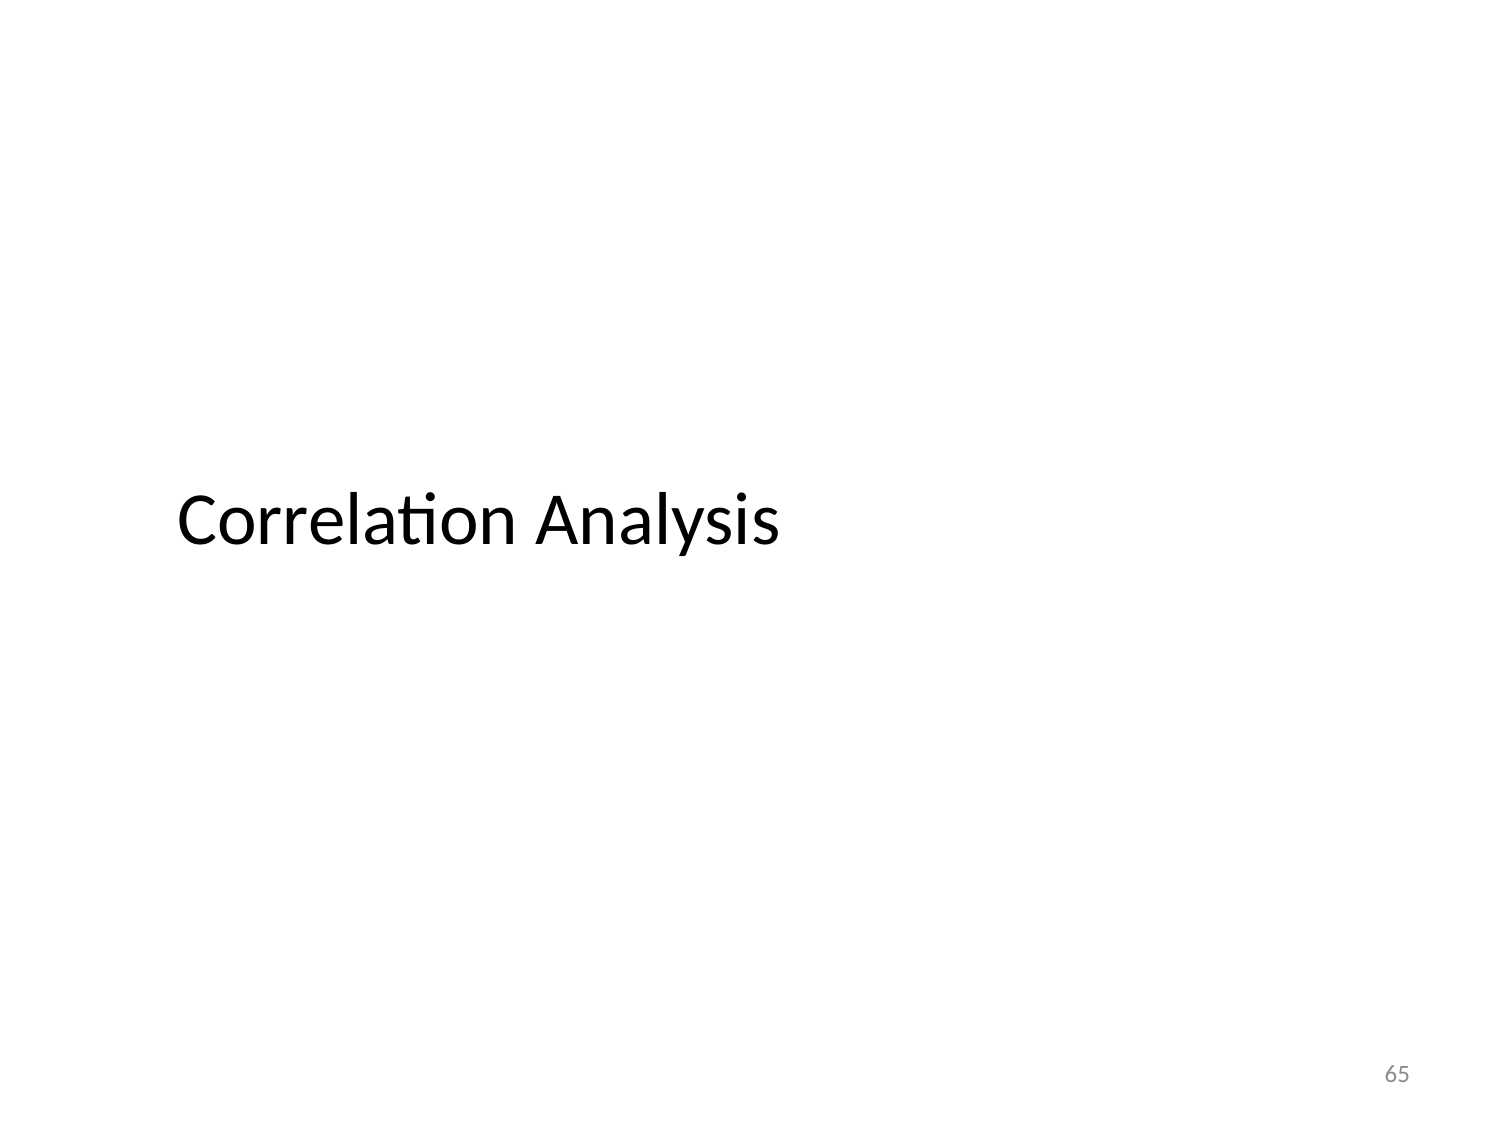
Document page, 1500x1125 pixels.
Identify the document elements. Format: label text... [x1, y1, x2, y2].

slide_number 65 [1074, 1042, 1425, 1103]
text_box Correlation Analysis [162, 462, 1338, 568]
